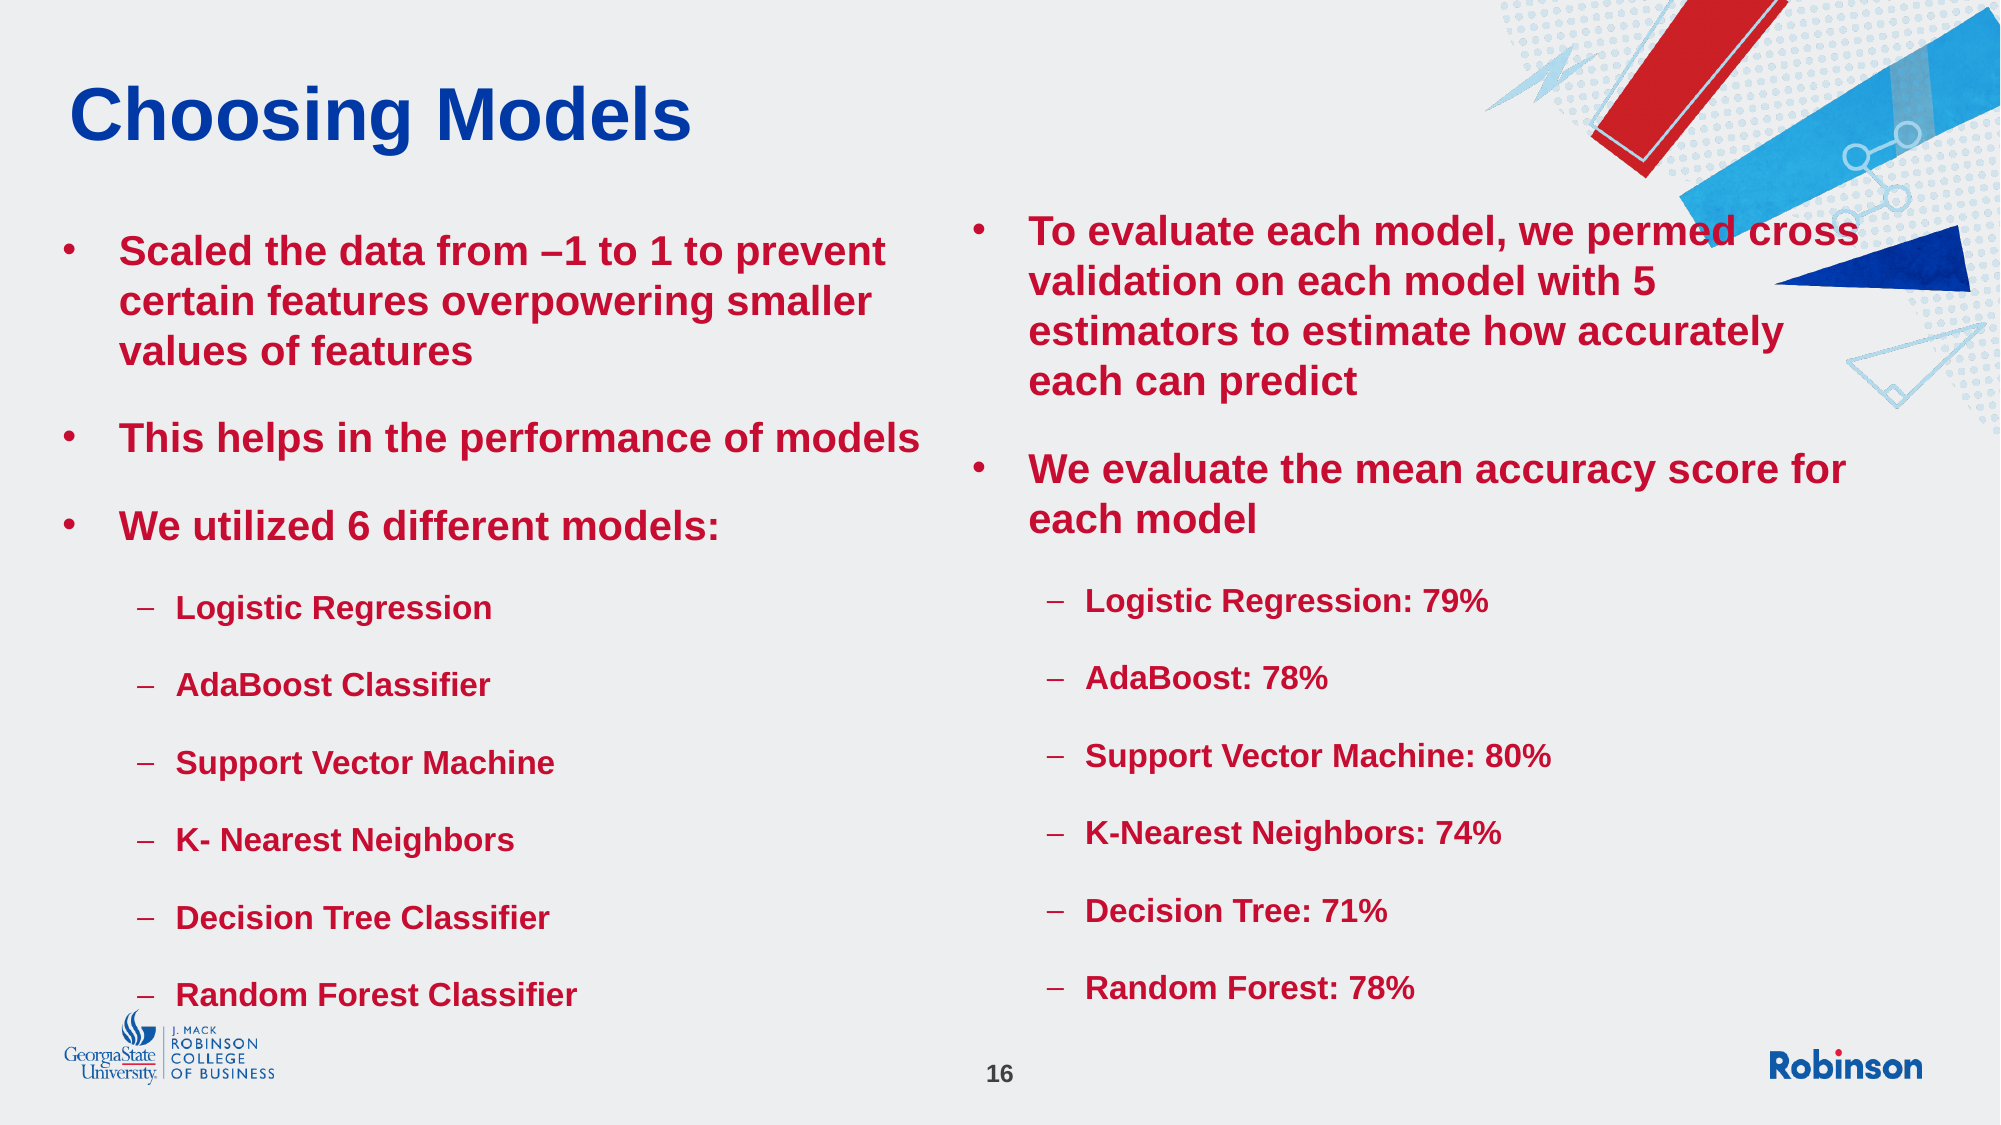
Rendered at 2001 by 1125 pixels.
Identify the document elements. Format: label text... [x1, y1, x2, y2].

list Scaled the data from –1 to 1 to prevent certain features overpowering smaller values of features This helps in the performance of models We utilized 6 different models: Logistic Regression AdaBoost Classifier Support Vector Machine K- Nearest Neighbors Decision Tree Classifier Random Forest Classifier [62, 223, 961, 1009]
picture [64, 1009, 274, 1085]
picture [1471, 0, 2001, 491]
title Choosing Models [69, 74, 1945, 157]
list To evaluate each model, we permed cross validation on each model with 5 estimators to estimate how accurately each can predict We evaluate the mean accuracy score for each model Logistic Regression: 79% AdaBoost: 78% Support Vector Machine: 80% K-Nearest Neighbors: 74% Decision Tree: 71% Random Forest: 78% [972, 203, 1863, 1016]
slide_number 16 [774, 1042, 1225, 1103]
picture [1770, 1049, 1922, 1079]
